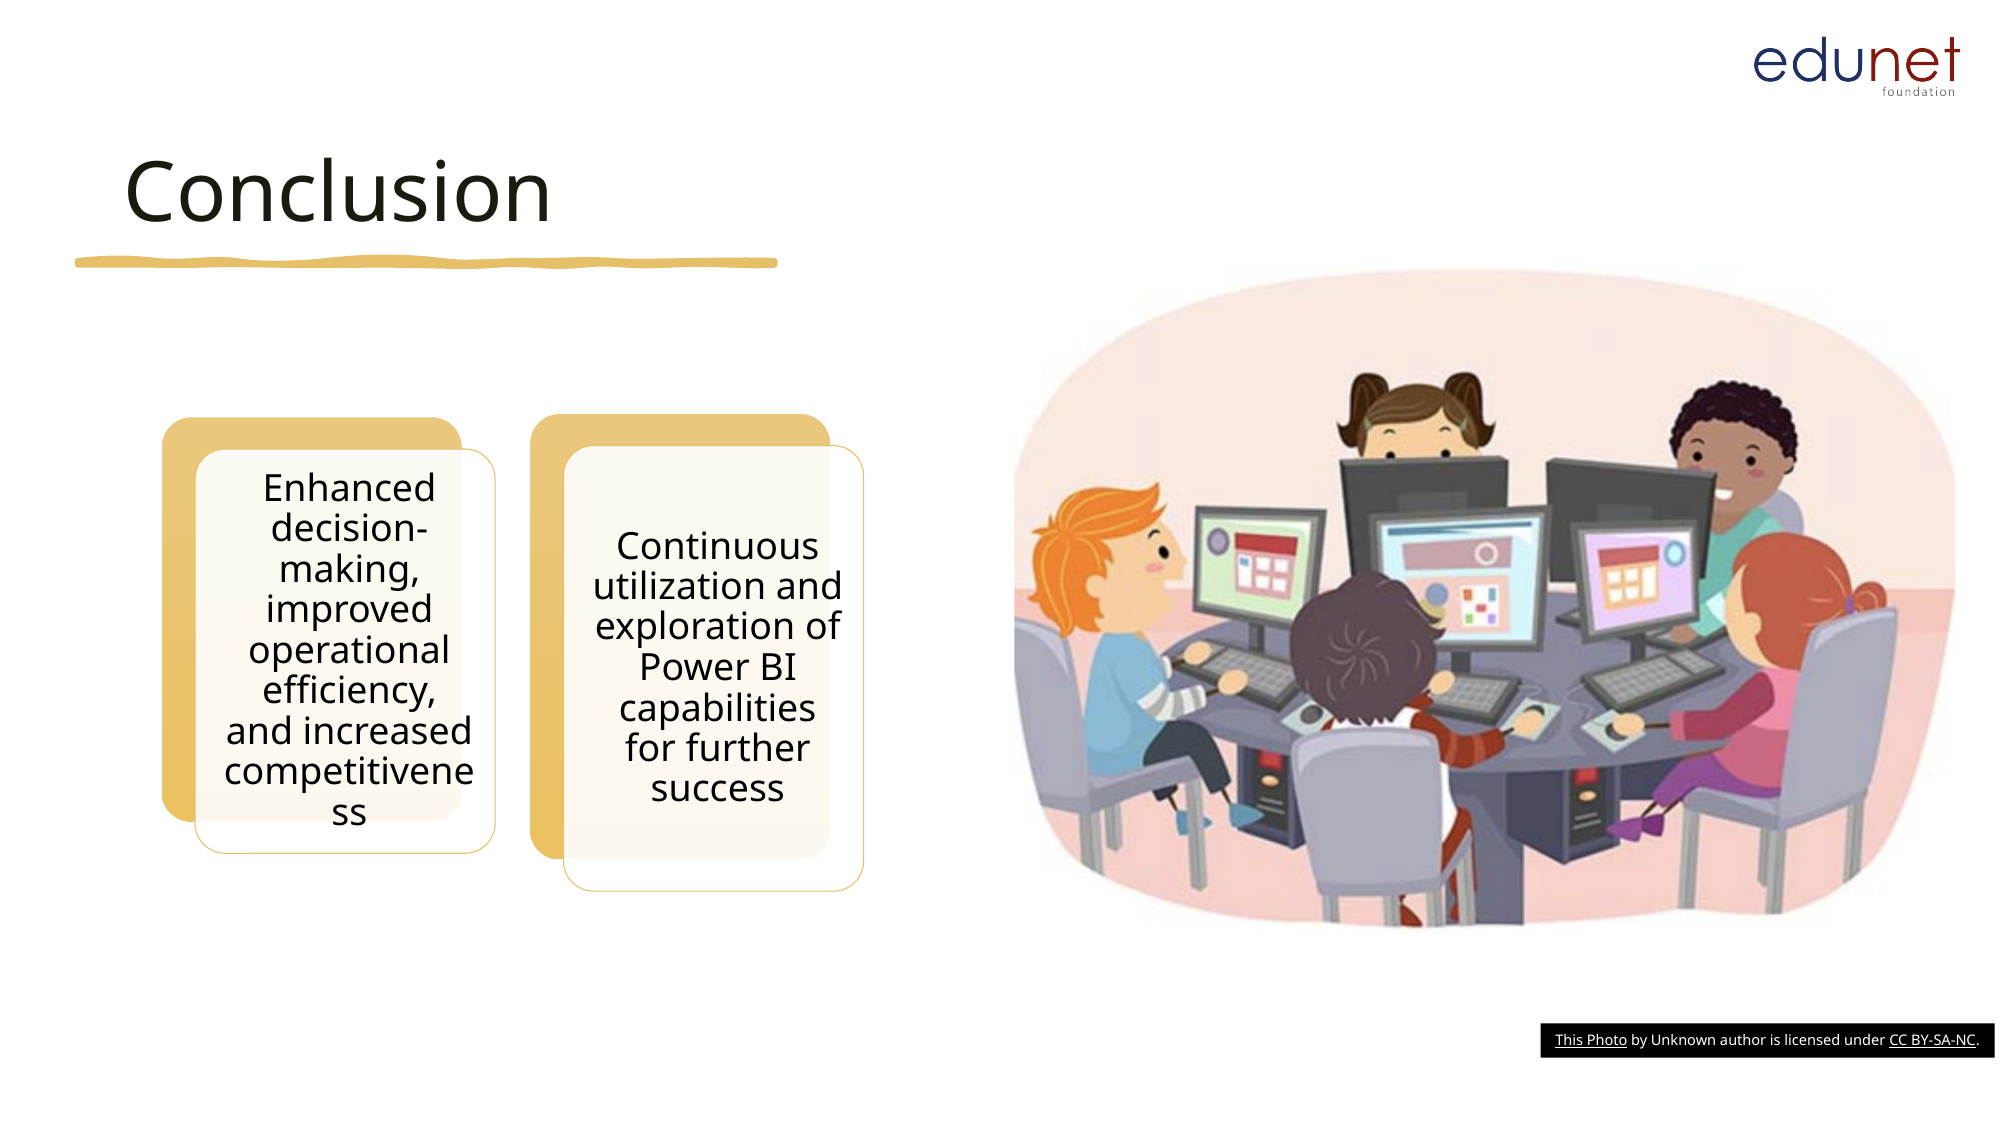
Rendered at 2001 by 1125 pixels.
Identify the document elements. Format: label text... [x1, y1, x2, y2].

title Conclusion [108, 78, 692, 247]
picture [1002, 264, 1974, 937]
text_box This Photo by Unknown author is licensed under CC BY-SA-NC. [1540, 1023, 1995, 1058]
picture [1745, 28, 1970, 104]
text_box [75, 255, 778, 269]
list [178, 367, 879, 945]
